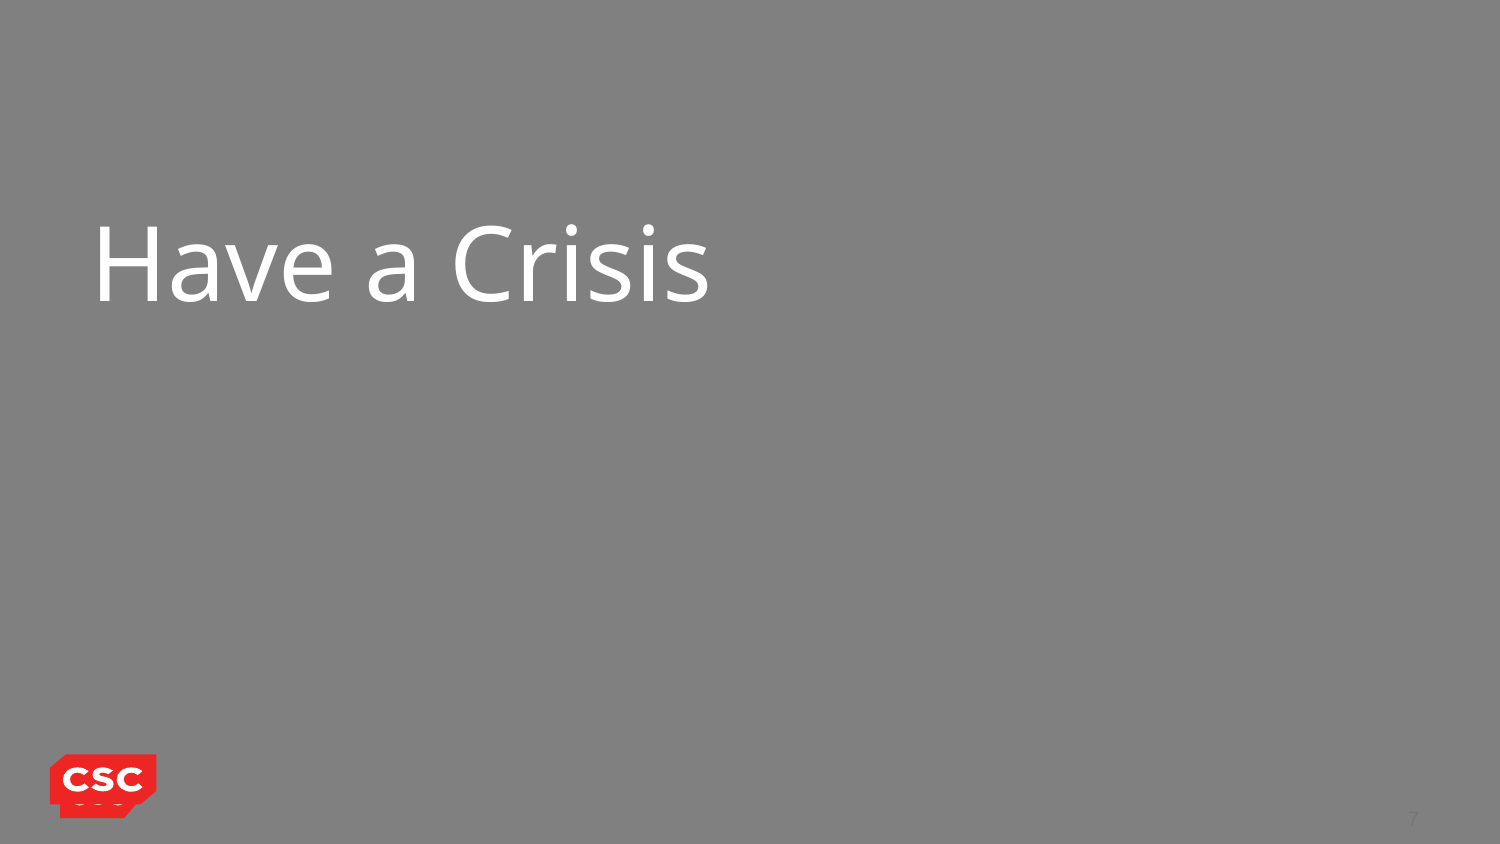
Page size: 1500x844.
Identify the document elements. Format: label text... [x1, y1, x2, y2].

list Have a Crisis [74, 196, 1426, 333]
